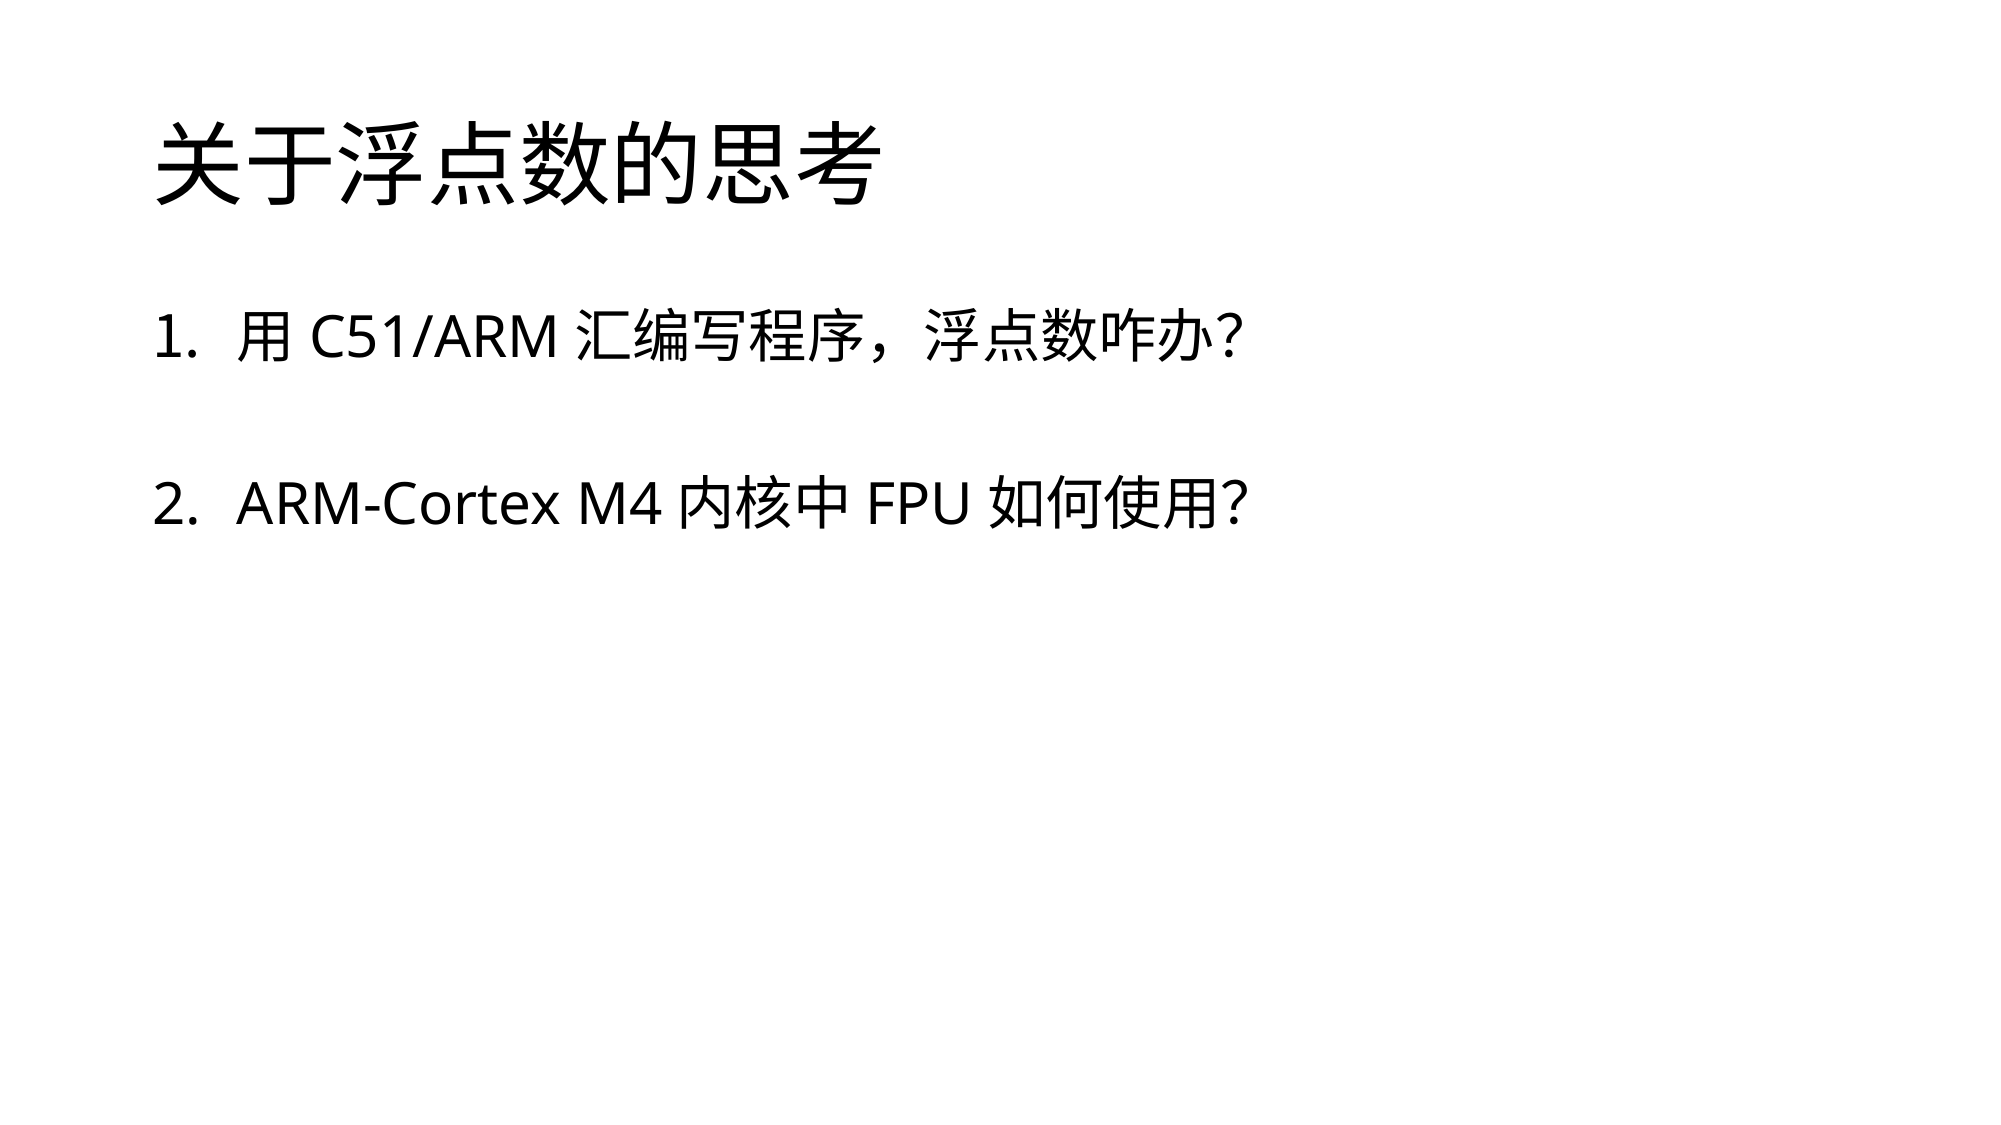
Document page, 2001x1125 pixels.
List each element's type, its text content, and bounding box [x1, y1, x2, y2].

title 关于浮点数的思考 [137, 59, 1863, 278]
list 用C51/ARM汇编写程序，浮点数咋办？ ARM-Cortex M4内核中FPU如何使用？ [137, 299, 1863, 1014]
